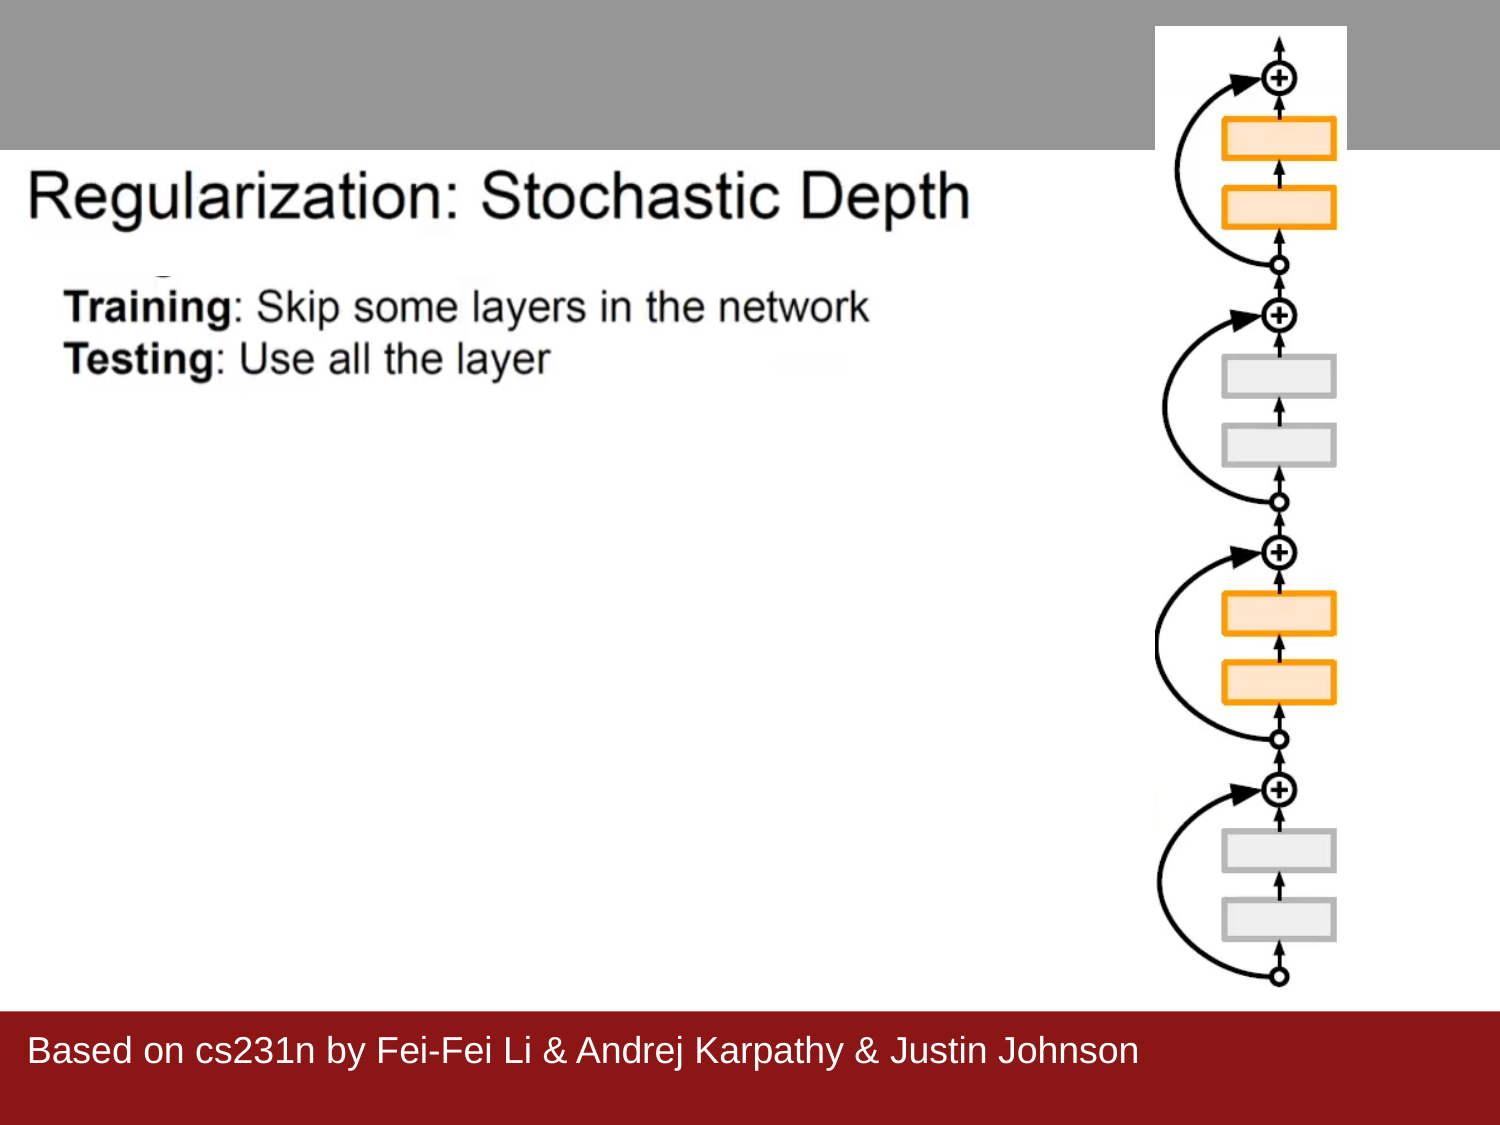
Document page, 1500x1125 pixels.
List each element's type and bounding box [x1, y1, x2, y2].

picture [17, 155, 995, 236]
picture [58, 275, 892, 393]
picture [1155, 26, 1347, 991]
